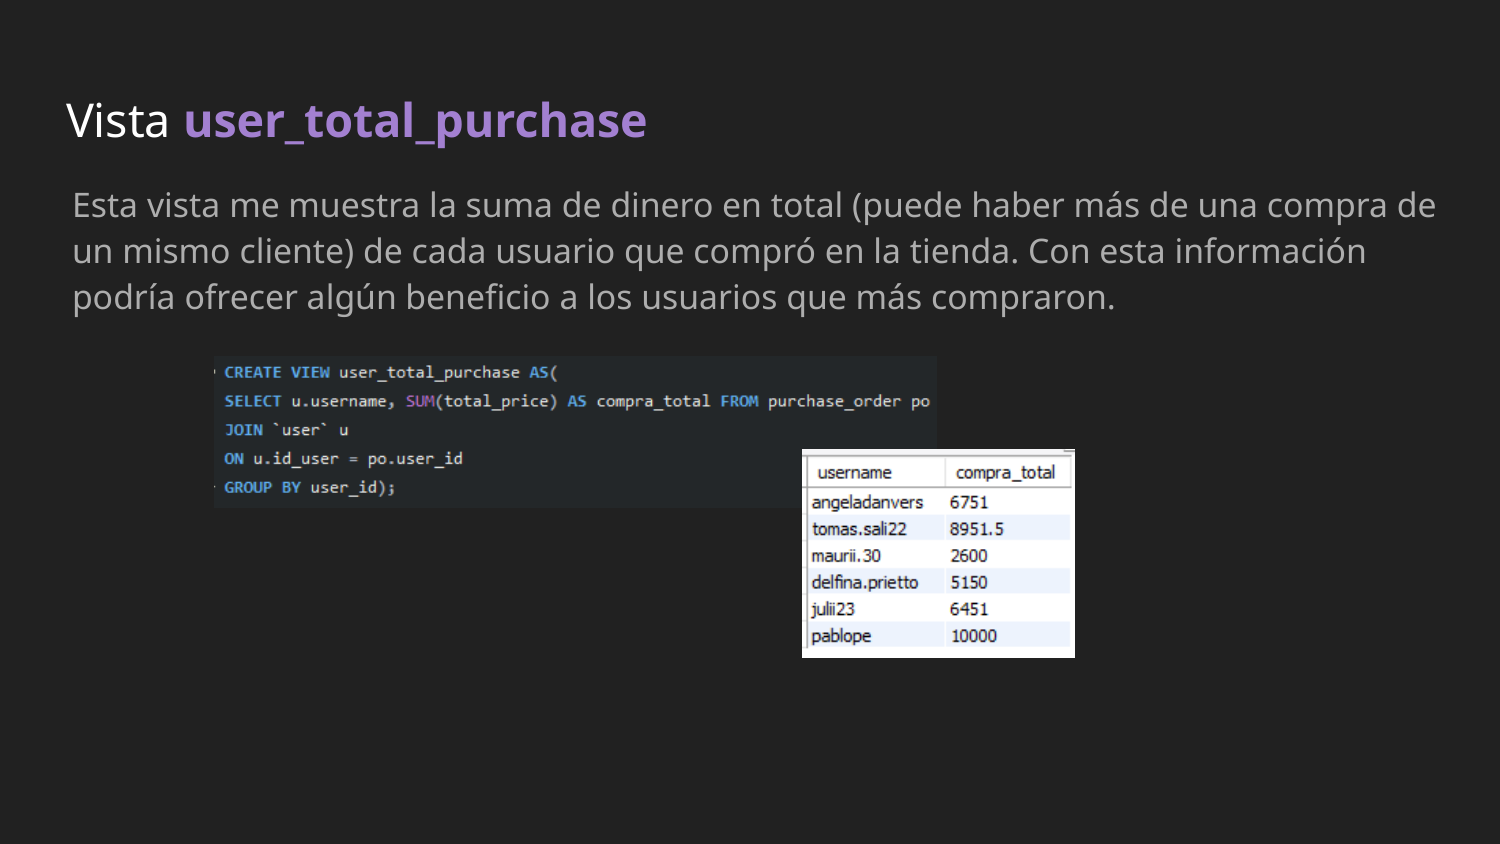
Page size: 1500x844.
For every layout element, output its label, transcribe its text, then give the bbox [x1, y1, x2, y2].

picture [213, 356, 1075, 658]
title Esta vista me muestra la suma de dinero en total (puede haber más de una compra de un mismo cliente) de cada usuario que compró en la tienda. Con esta información podría ofrecer algún beneficio a los usuarios que más compraron. [57, 166, 1455, 382]
title Vista user_total_purchase [51, 72, 1449, 167]
